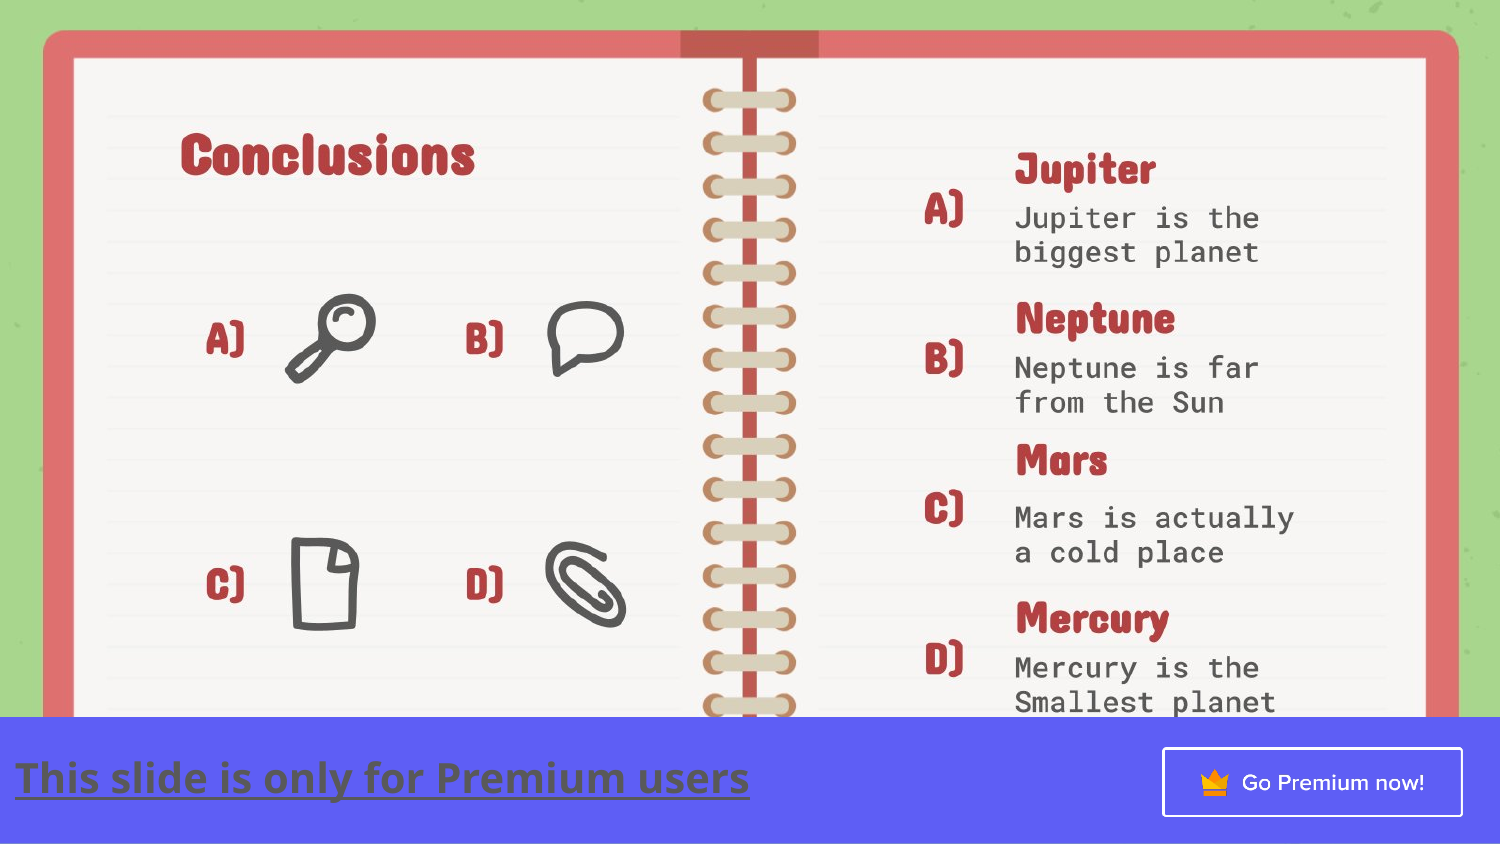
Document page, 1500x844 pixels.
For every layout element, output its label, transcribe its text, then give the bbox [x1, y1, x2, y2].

picture [0, 0, 1500, 717]
picture [1162, 747, 1463, 817]
text_box This slide is only for Premium users [0, 717, 1500, 844]
